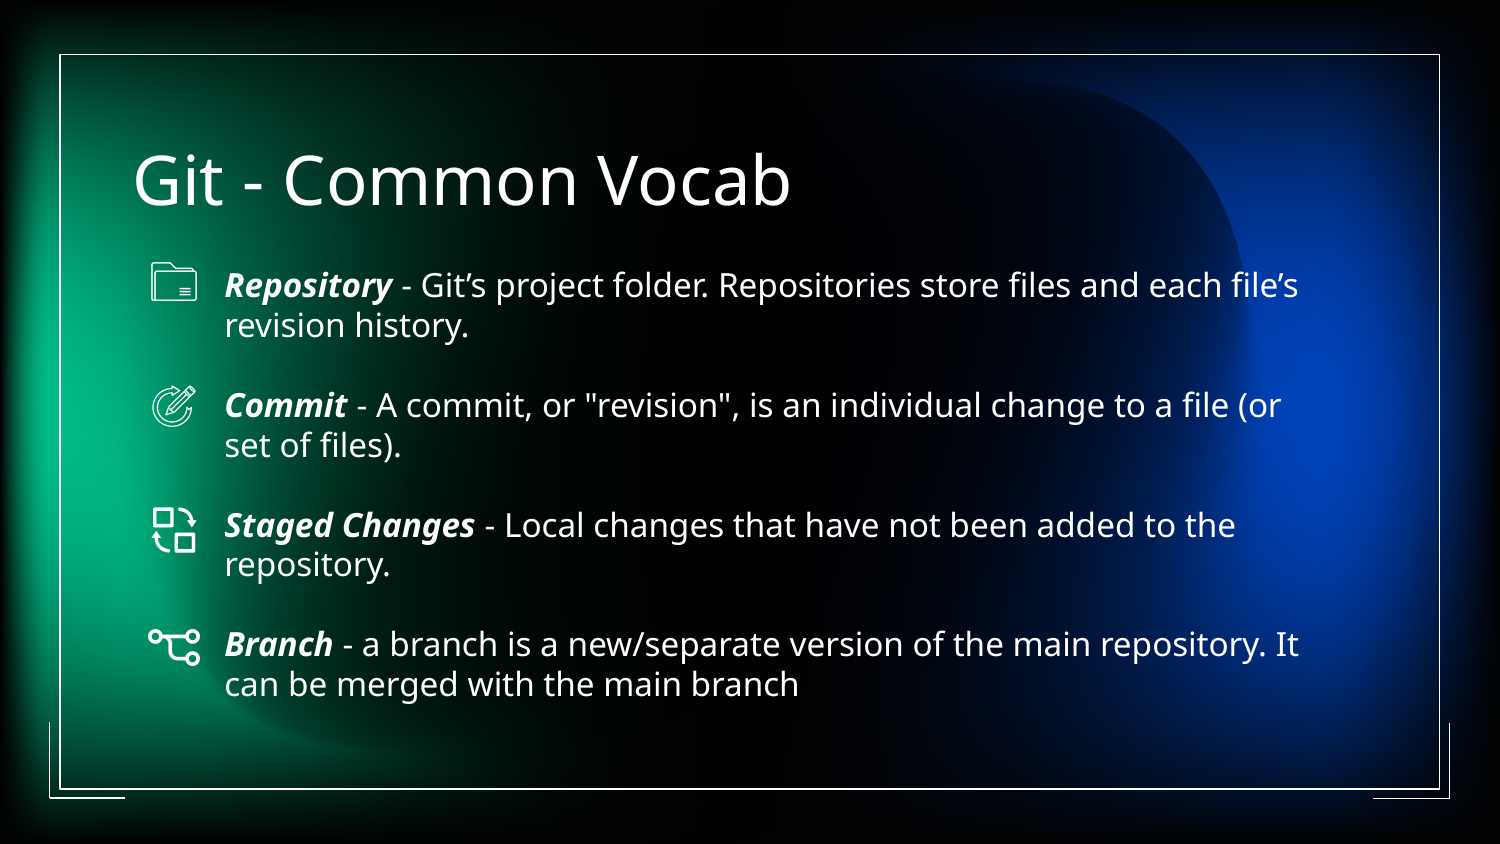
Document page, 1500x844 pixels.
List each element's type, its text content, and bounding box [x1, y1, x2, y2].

subtitle Repository - Git’s project folder. Repositories store files and each file’s revision history. Commit - A commit, or "revision", is an individual change to a file (or set of files). Staged Changes - Local changes that have not been added to the repository. Branch - a branch is a new/separate version of the main repository. It can be merged with the main branch [209, 249, 1338, 631]
picture [0, 0, 1500, 844]
title Git - Common Vocab [116, 121, 1135, 239]
